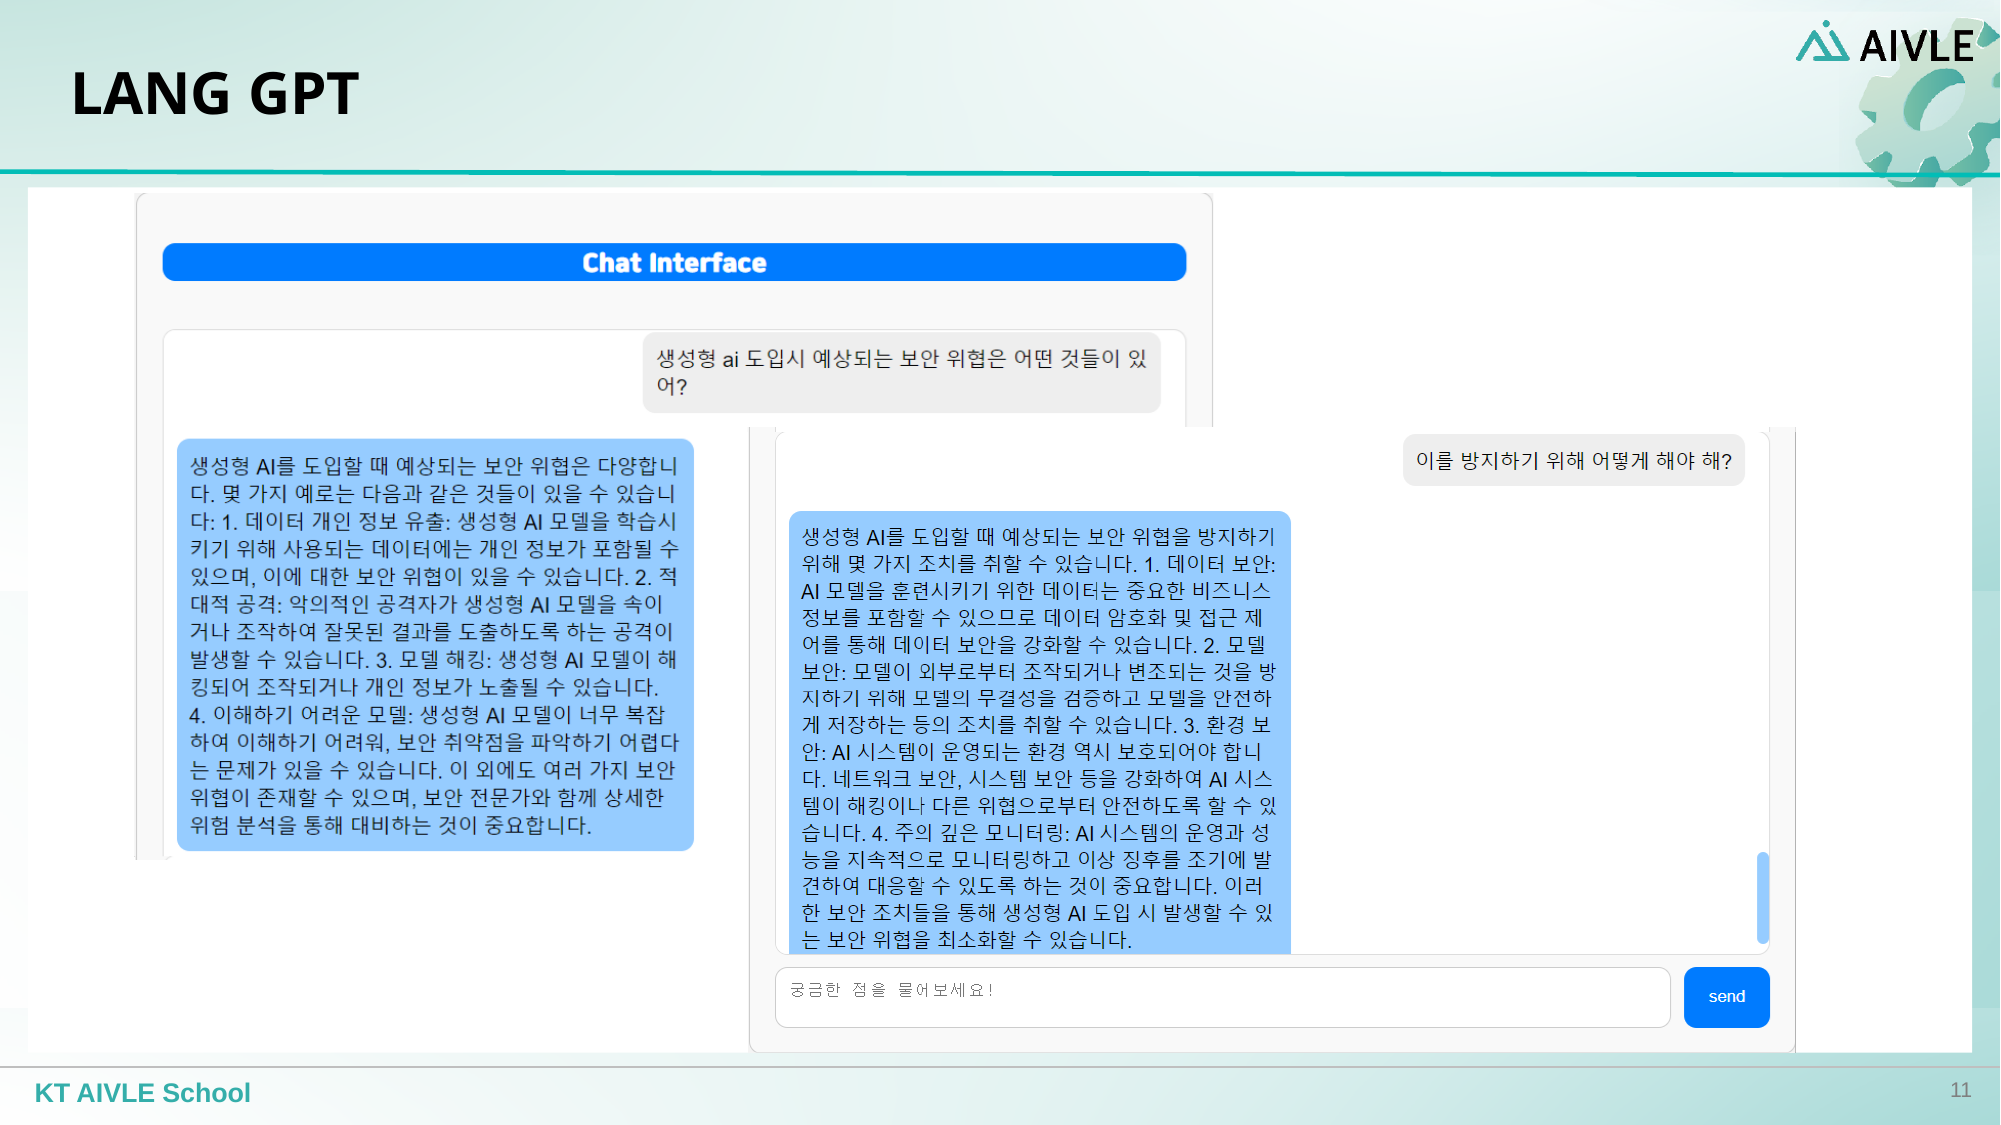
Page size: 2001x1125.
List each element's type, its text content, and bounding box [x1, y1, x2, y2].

title LANG GPT [51, 47, 1169, 151]
picture [0, 174, 2000, 1066]
picture [0, 0, 2000, 172]
picture [0, 1068, 2000, 1125]
